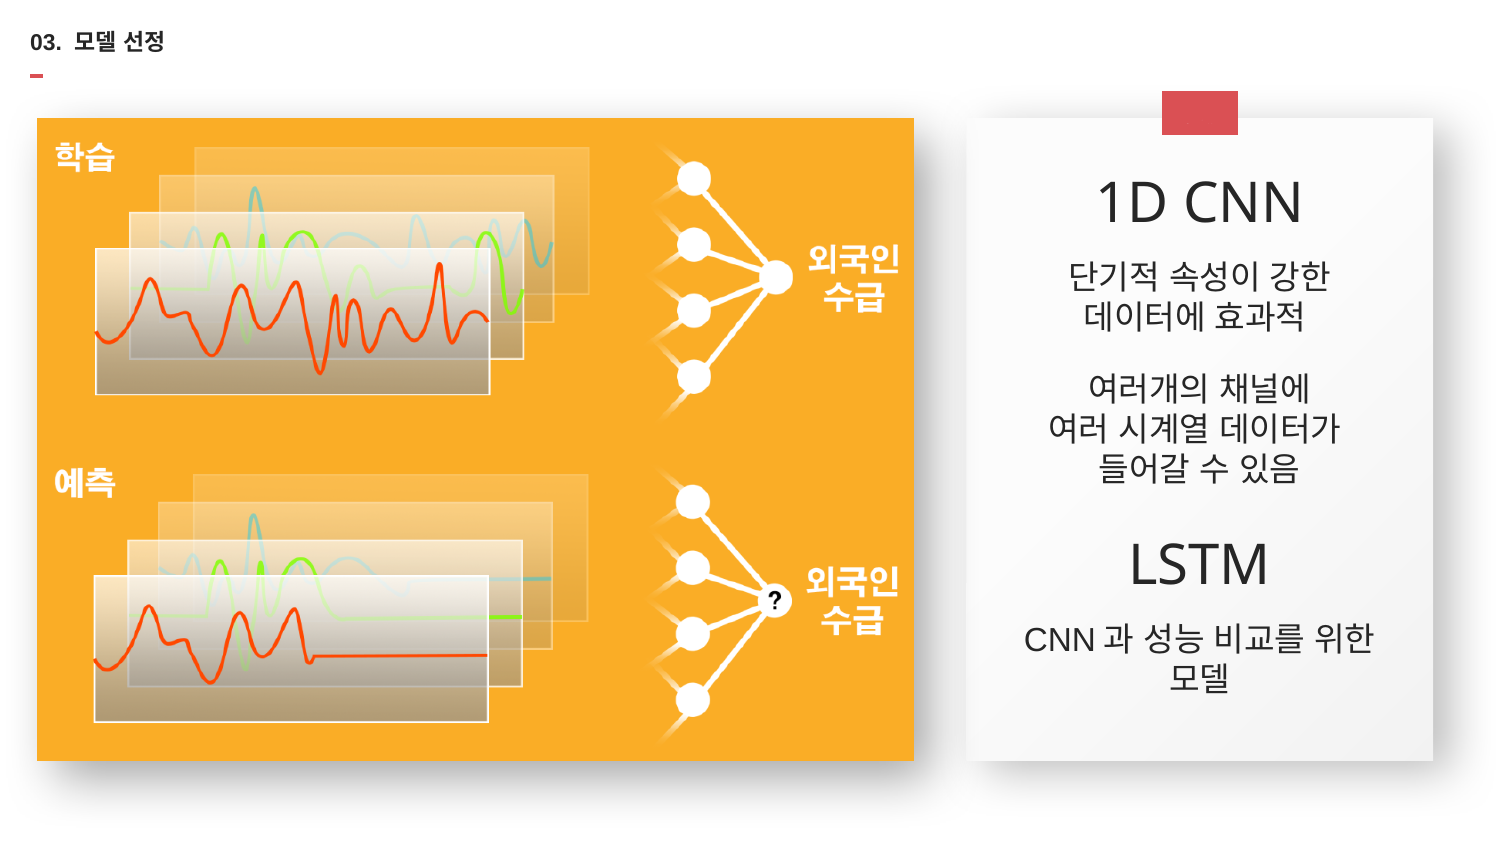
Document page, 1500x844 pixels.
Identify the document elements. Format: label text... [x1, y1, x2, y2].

picture [37, 117, 914, 761]
picture [1161, 91, 1238, 136]
text_box [966, 118, 1434, 761]
text_box 1D CNN 단기적 속성이 강한 데이터에 효과적 여러개의 채널에 여러 시계열 데이터가 들어갈 수 있음 LSTM CNN과 성능 비교를 위한 모델 [1002, 151, 1397, 768]
title 03. 모델 선정 [30, 14, 445, 68]
